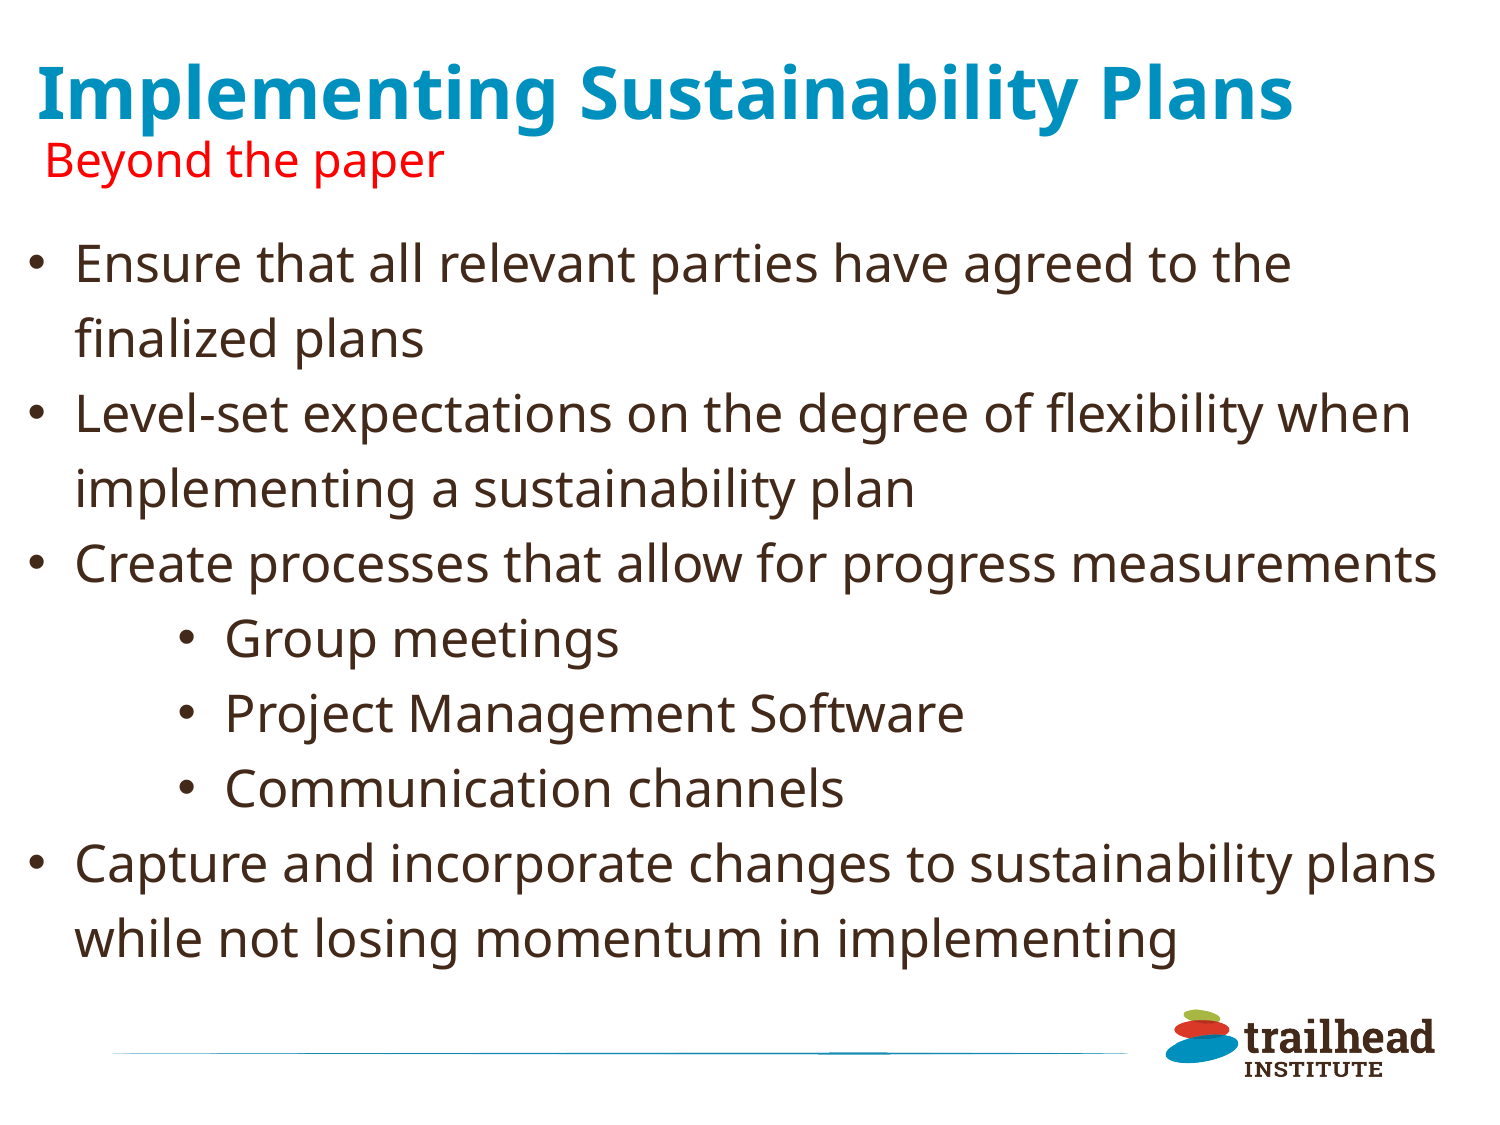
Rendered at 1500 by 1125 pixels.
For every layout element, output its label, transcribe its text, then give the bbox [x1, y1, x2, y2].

title Implementing Sustainability Plans [37, 55, 1311, 144]
list Beyond the paper [43, 129, 1418, 210]
picture [112, 1050, 1435, 1077]
text_box Ensure that all relevant parties have agreed to the finalized plans Level-set expectations on the degree of flexibility when implementing a sustainability plan Create processes that allow for progress measurements Group meetings Project Management Software Communication channels Capture and incorporate changes to sustainability plans while not losing momentum in implementing [12, 210, 1473, 1050]
